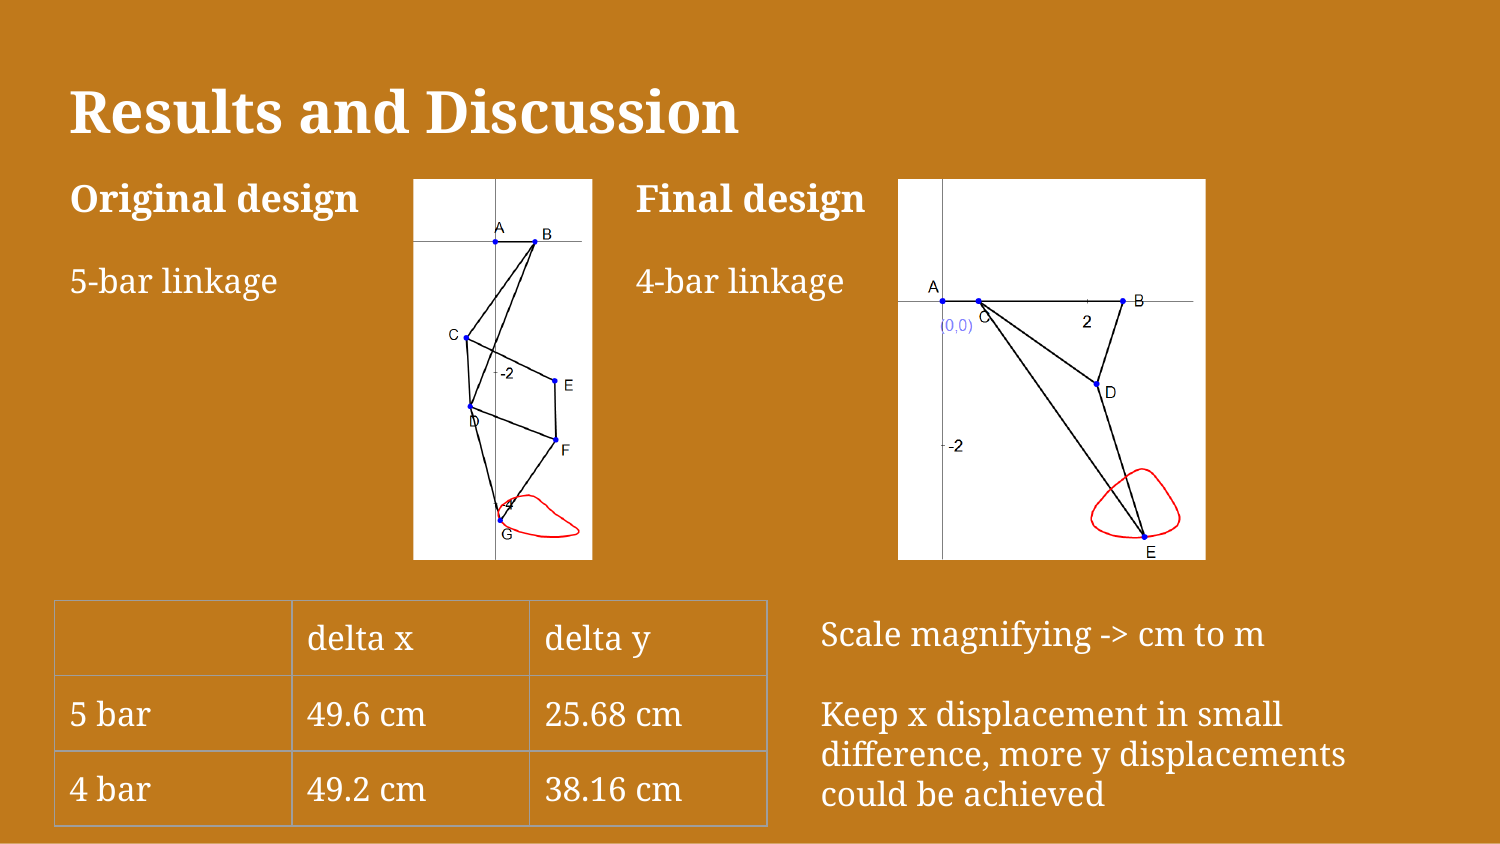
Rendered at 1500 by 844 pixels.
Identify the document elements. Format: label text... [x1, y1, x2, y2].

picture [413, 179, 593, 560]
picture [897, 179, 1206, 560]
text_box Final design 4-bar linkage [620, 160, 958, 322]
title Results and Discussion [54, 41, 827, 180]
table_header [55, 601, 291, 675]
table_cell 25.68 cm [530, 676, 766, 750]
text_box Scale magnifying -> cm to m Keep x displacement in small difference, more y displacements could be achieved [805, 598, 1447, 815]
table_header delta y [530, 601, 766, 675]
table_cell 49.2 cm [293, 752, 529, 825]
table_cell 5 bar [55, 676, 291, 750]
table_cell 49.6 cm [293, 676, 529, 750]
table_cell 4 bar [55, 752, 291, 825]
table_cell 38.16 cm [530, 752, 766, 825]
table_header delta x [293, 601, 529, 675]
text_box Original design 5-bar linkage [54, 160, 392, 322]
